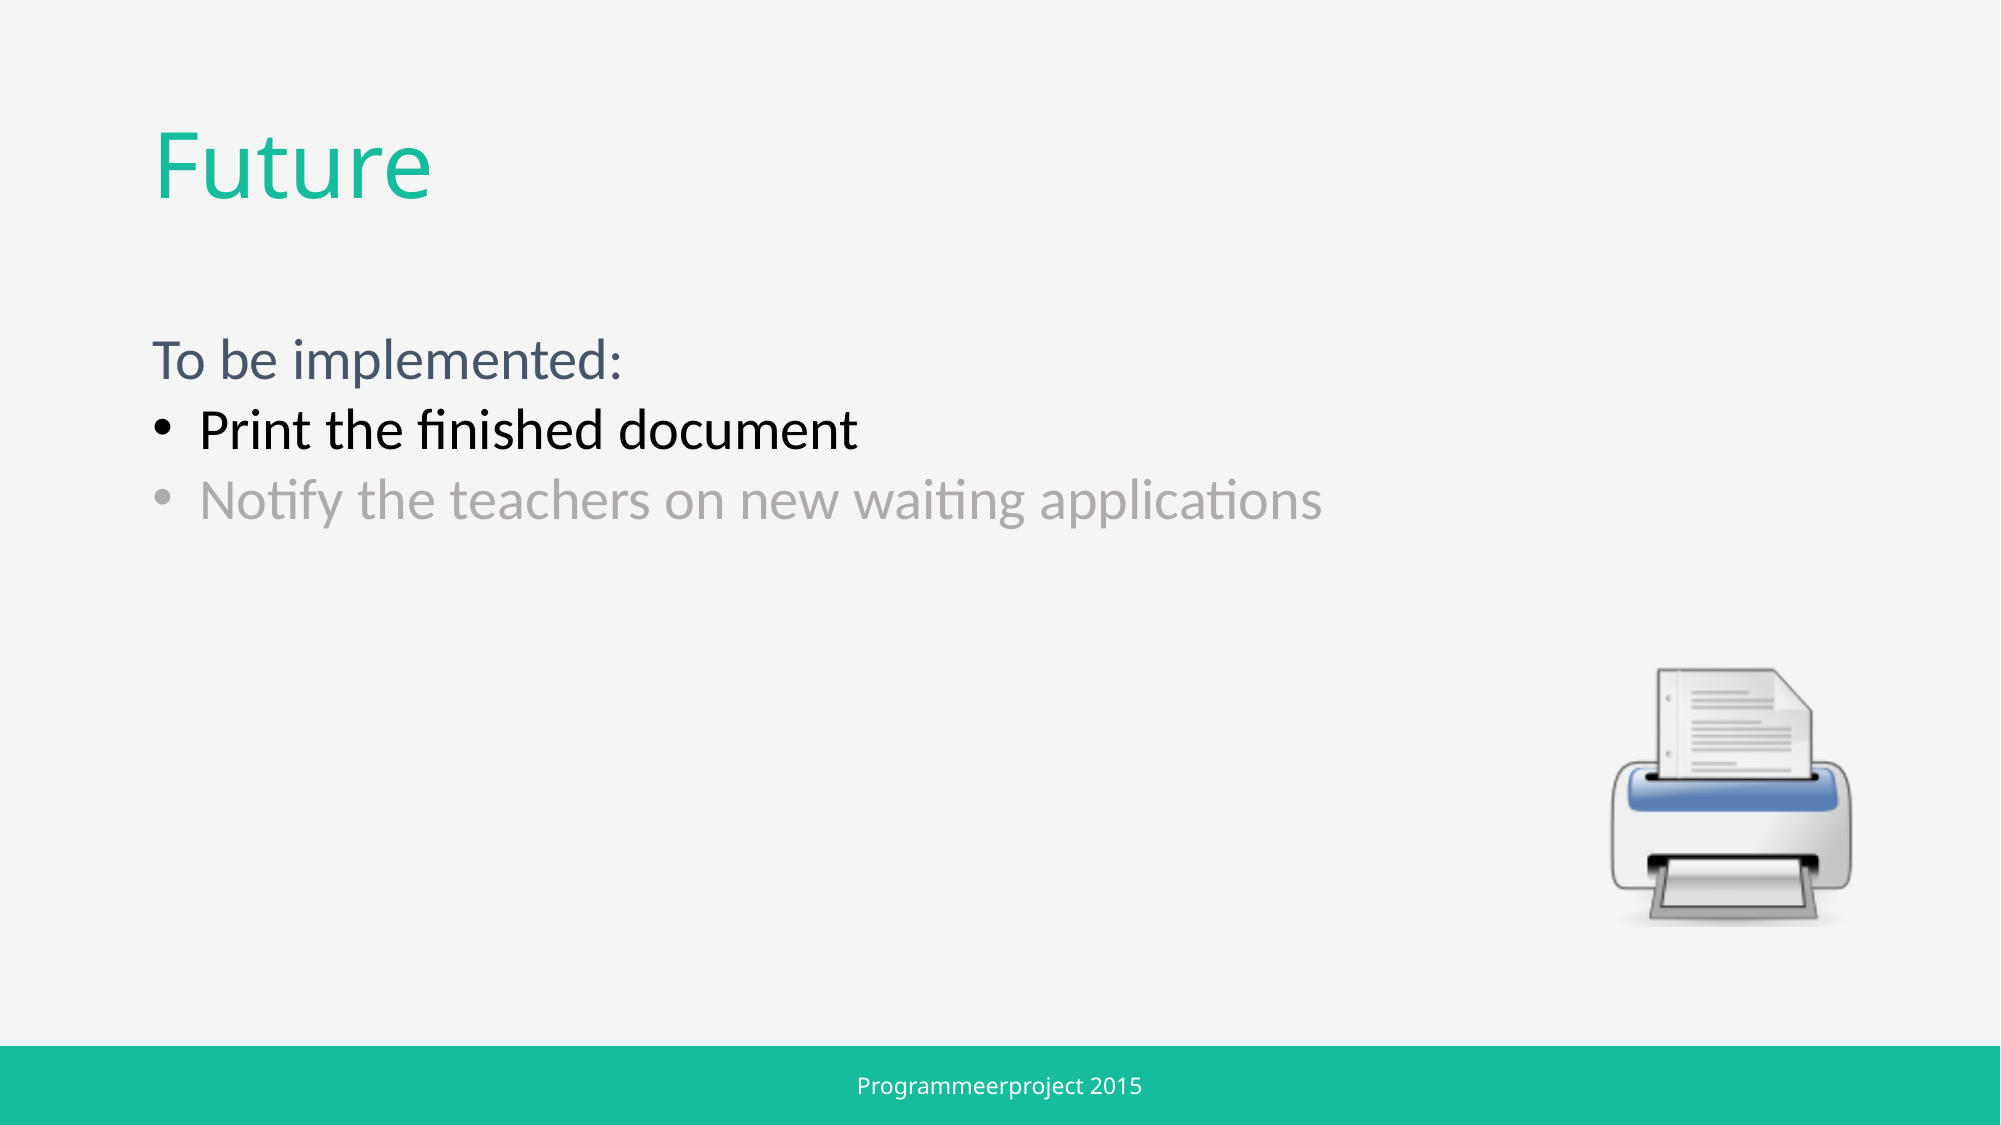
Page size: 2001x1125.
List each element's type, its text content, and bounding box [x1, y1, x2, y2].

text_box Programmeerproject 2015 [0, 1045, 2000, 1125]
text_box To be implemented: Print the finished document Notify the teachers on new waiting applications [137, 313, 1867, 539]
title Future [137, 59, 1863, 278]
picture [1600, 660, 1867, 927]
